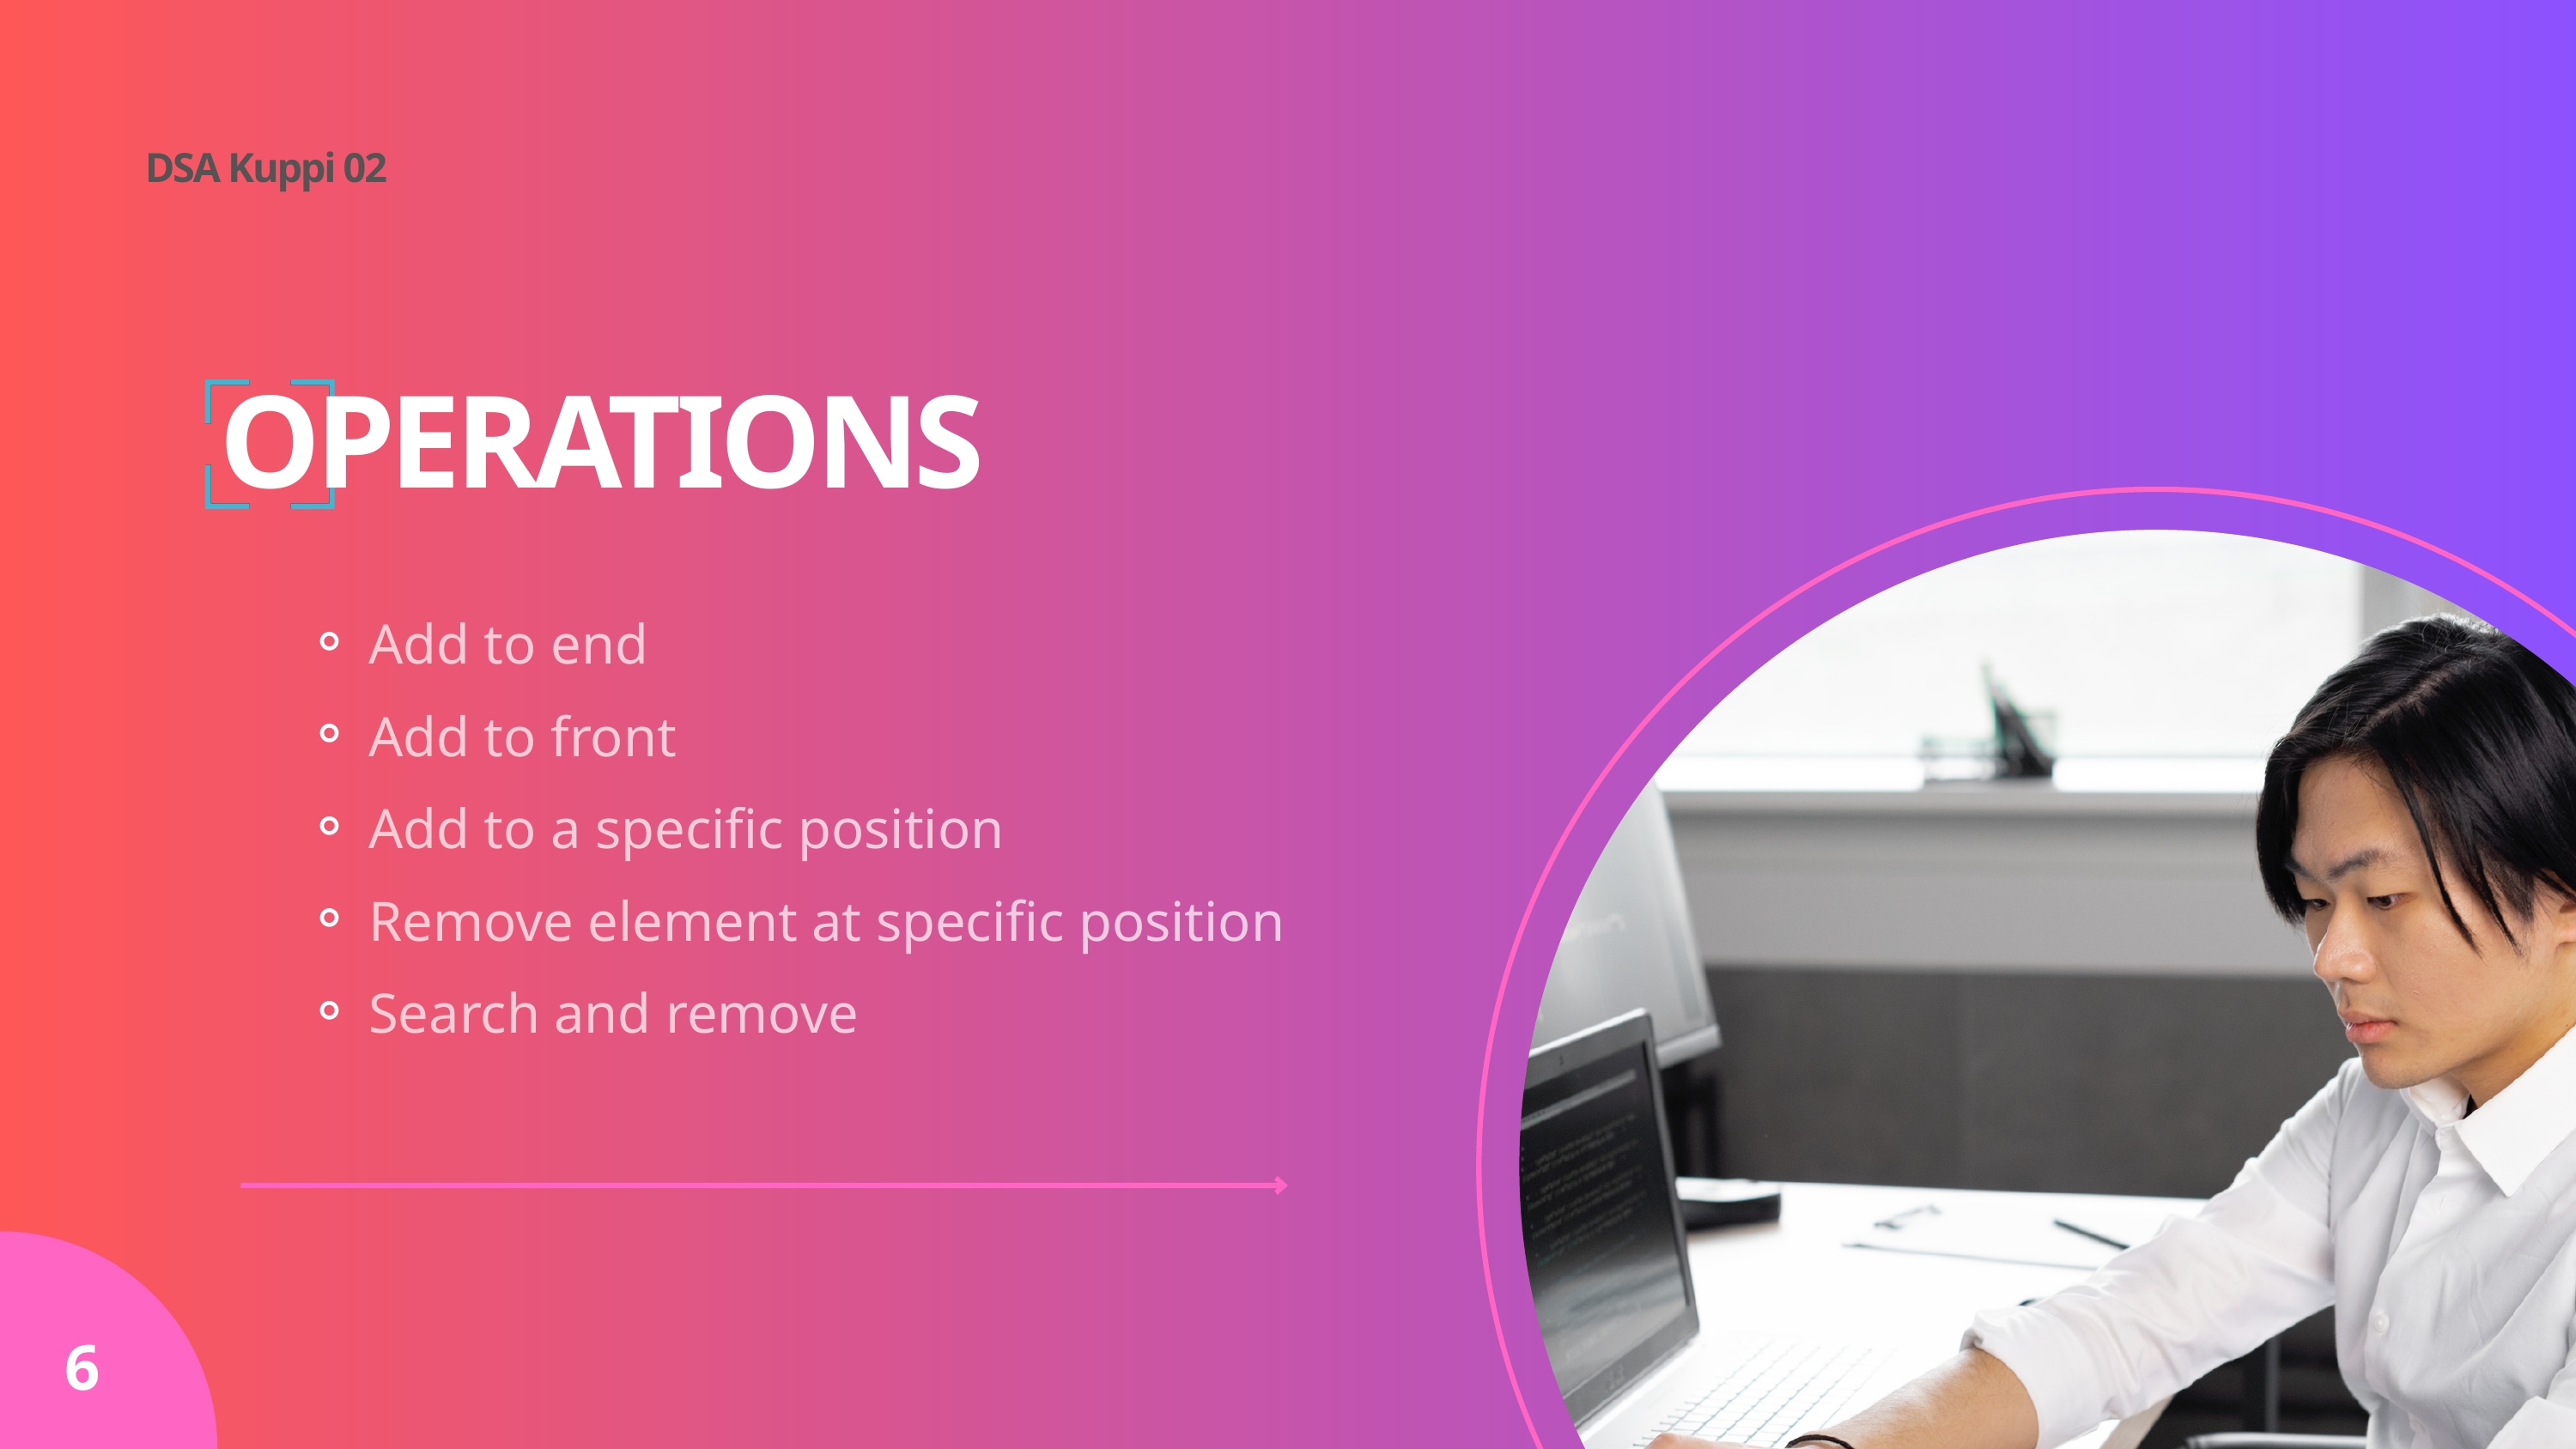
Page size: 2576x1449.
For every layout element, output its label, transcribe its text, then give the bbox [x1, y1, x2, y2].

text_box Add to end Add to front Add to a specific position Remove element at specific position Search and remove [184, 582, 1307, 1116]
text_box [1479, 488, 2576, 1449]
text_box DSA Kuppi 02 [144, 151, 463, 191]
text_box OPERATIONS [219, 390, 1307, 513]
text_box [240, 1179, 1289, 1192]
text_box [205, 379, 335, 509]
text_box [1519, 529, 2576, 1449]
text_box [0, 1231, 218, 1449]
